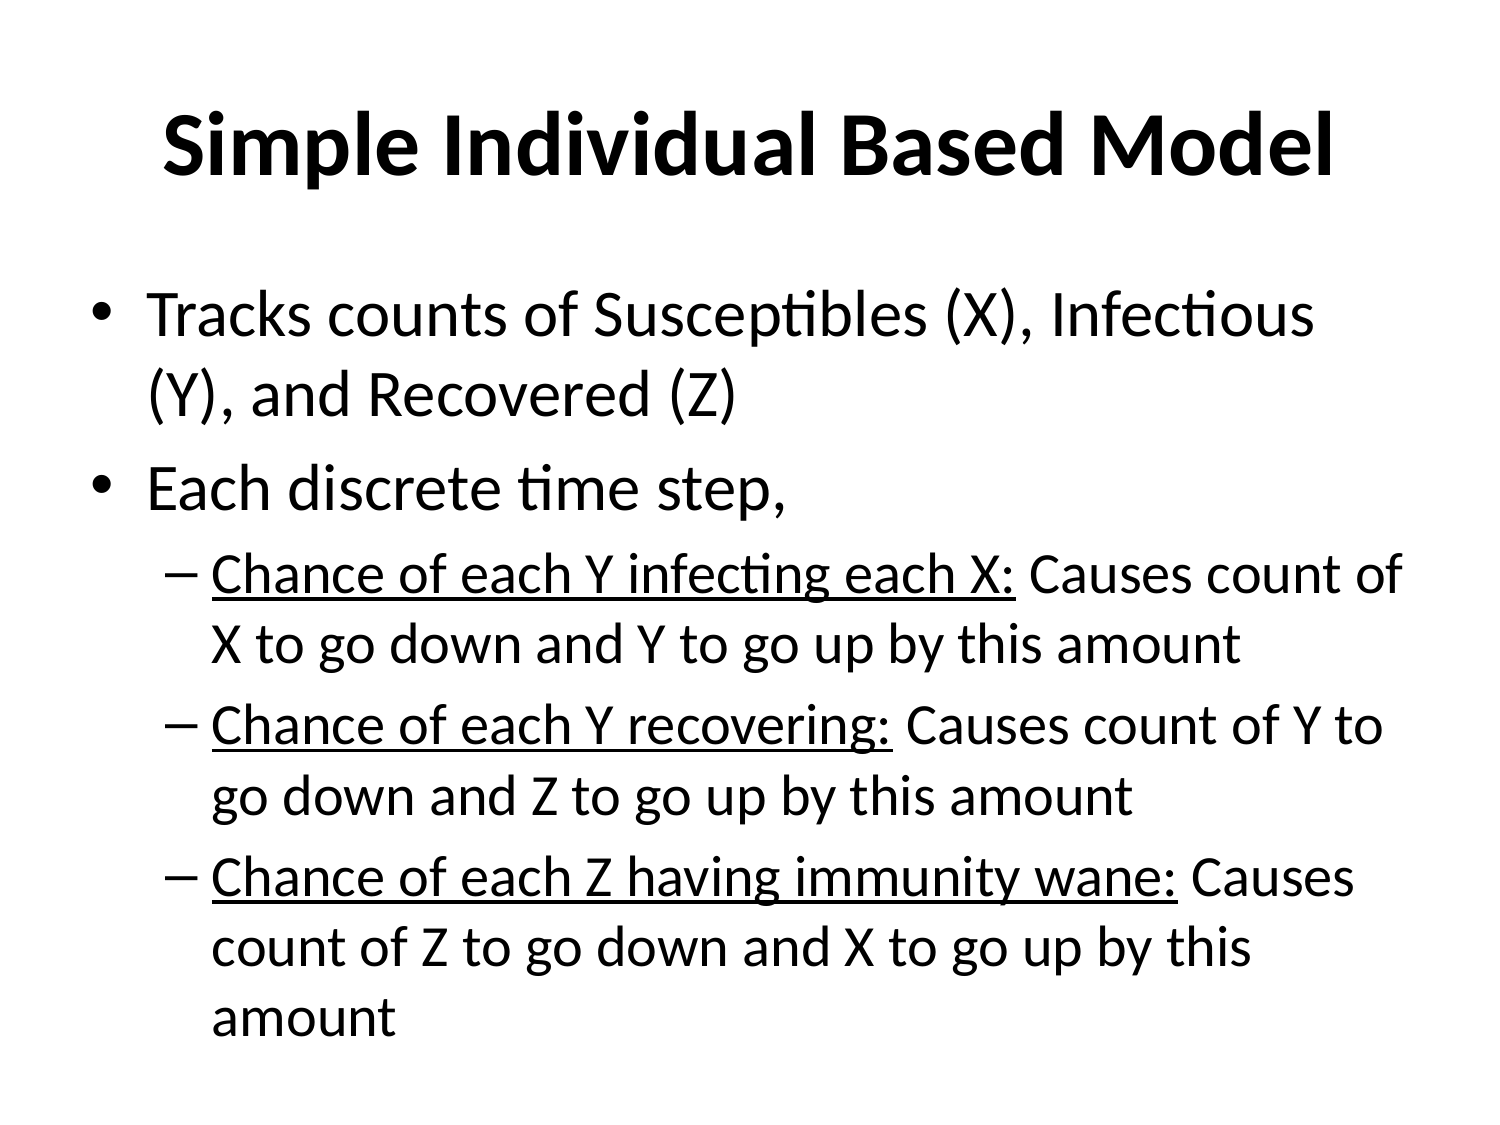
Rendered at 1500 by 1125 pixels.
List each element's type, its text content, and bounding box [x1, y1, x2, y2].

title Simple Individual Based Model [75, 45, 1425, 233]
list Tracks counts of Susceptibles (X), Infectious (Y), and Recovered (Z) Each discrete time step, Chance of each Y infecting each X: Causes count of X to go down and Y to go up by this amount Chance of each Y recovering: Causes count of Y to go down and Z to go up by this amount Chance of each Z having immunity wane: Causes count of Z to go down and X to go up by this amount [75, 262, 1425, 1005]
